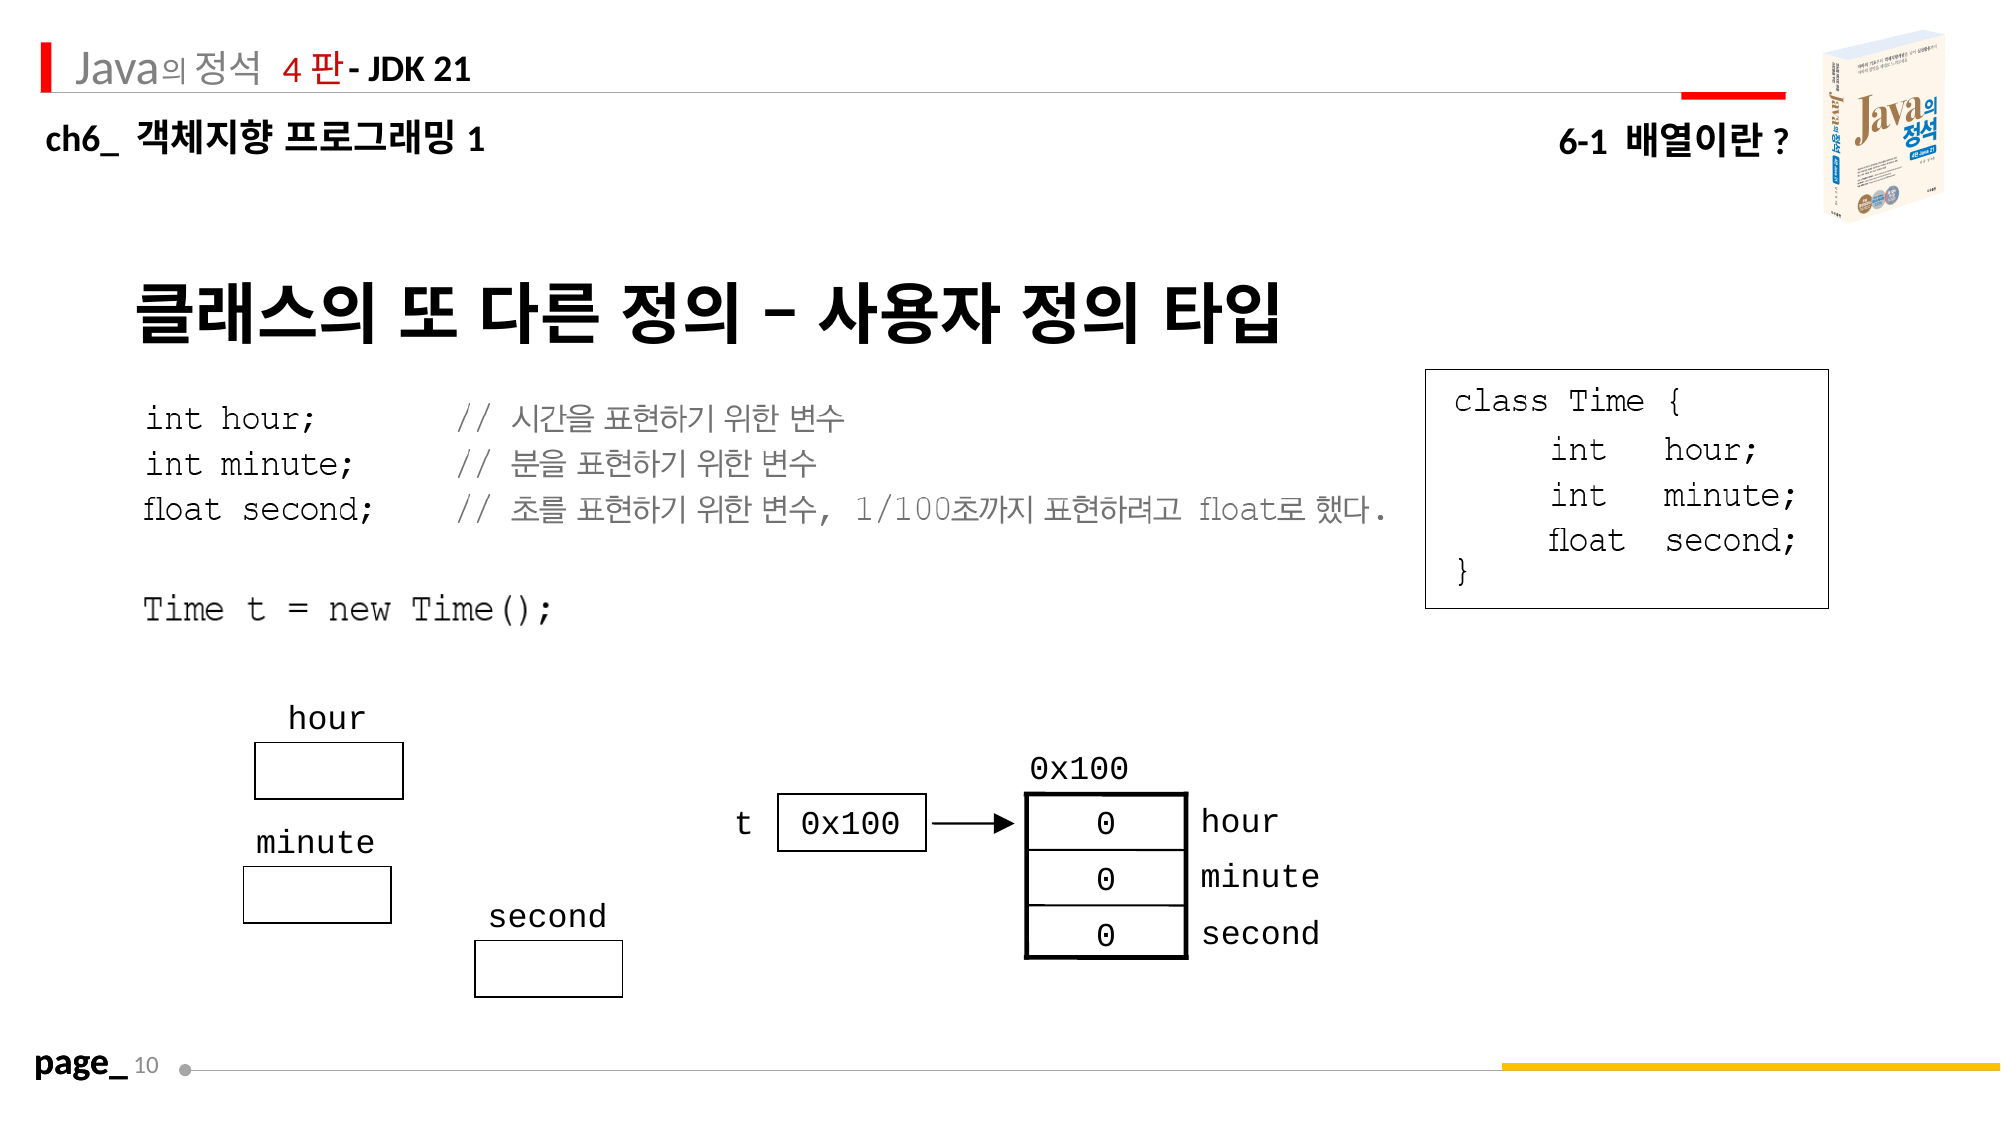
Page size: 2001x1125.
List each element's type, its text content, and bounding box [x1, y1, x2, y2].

text_box 6-1 배열이란? [1415, 109, 1805, 169]
slide_number 10 [106, 1033, 174, 1094]
picture [1424, 369, 1829, 609]
picture [117, 574, 585, 648]
picture [128, 374, 1404, 541]
picture [1819, 26, 1950, 228]
text_box page_ [19, 1030, 145, 1090]
text_box 클래스의 또 다른 정의 – 사용자 정의 타입 [119, 264, 1491, 359]
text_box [237, 689, 1376, 998]
